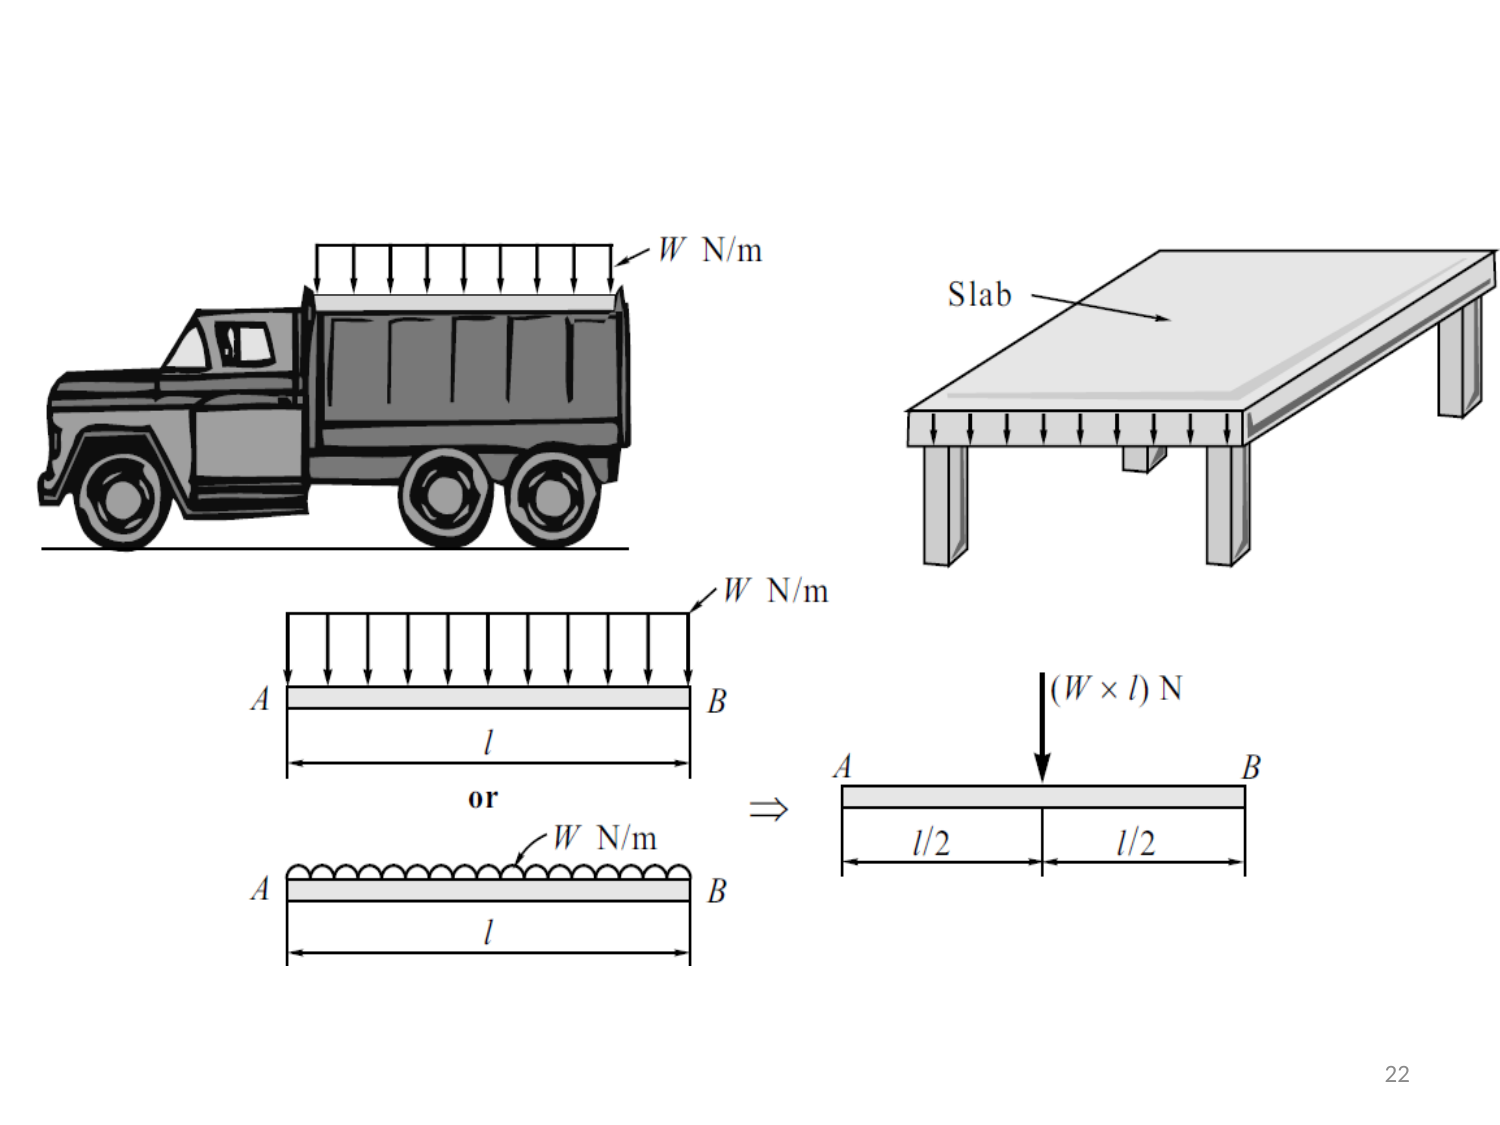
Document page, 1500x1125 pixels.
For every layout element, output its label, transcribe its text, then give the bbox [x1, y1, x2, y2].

picture [0, 224, 1500, 966]
slide_number 22 [1074, 1042, 1425, 1103]
